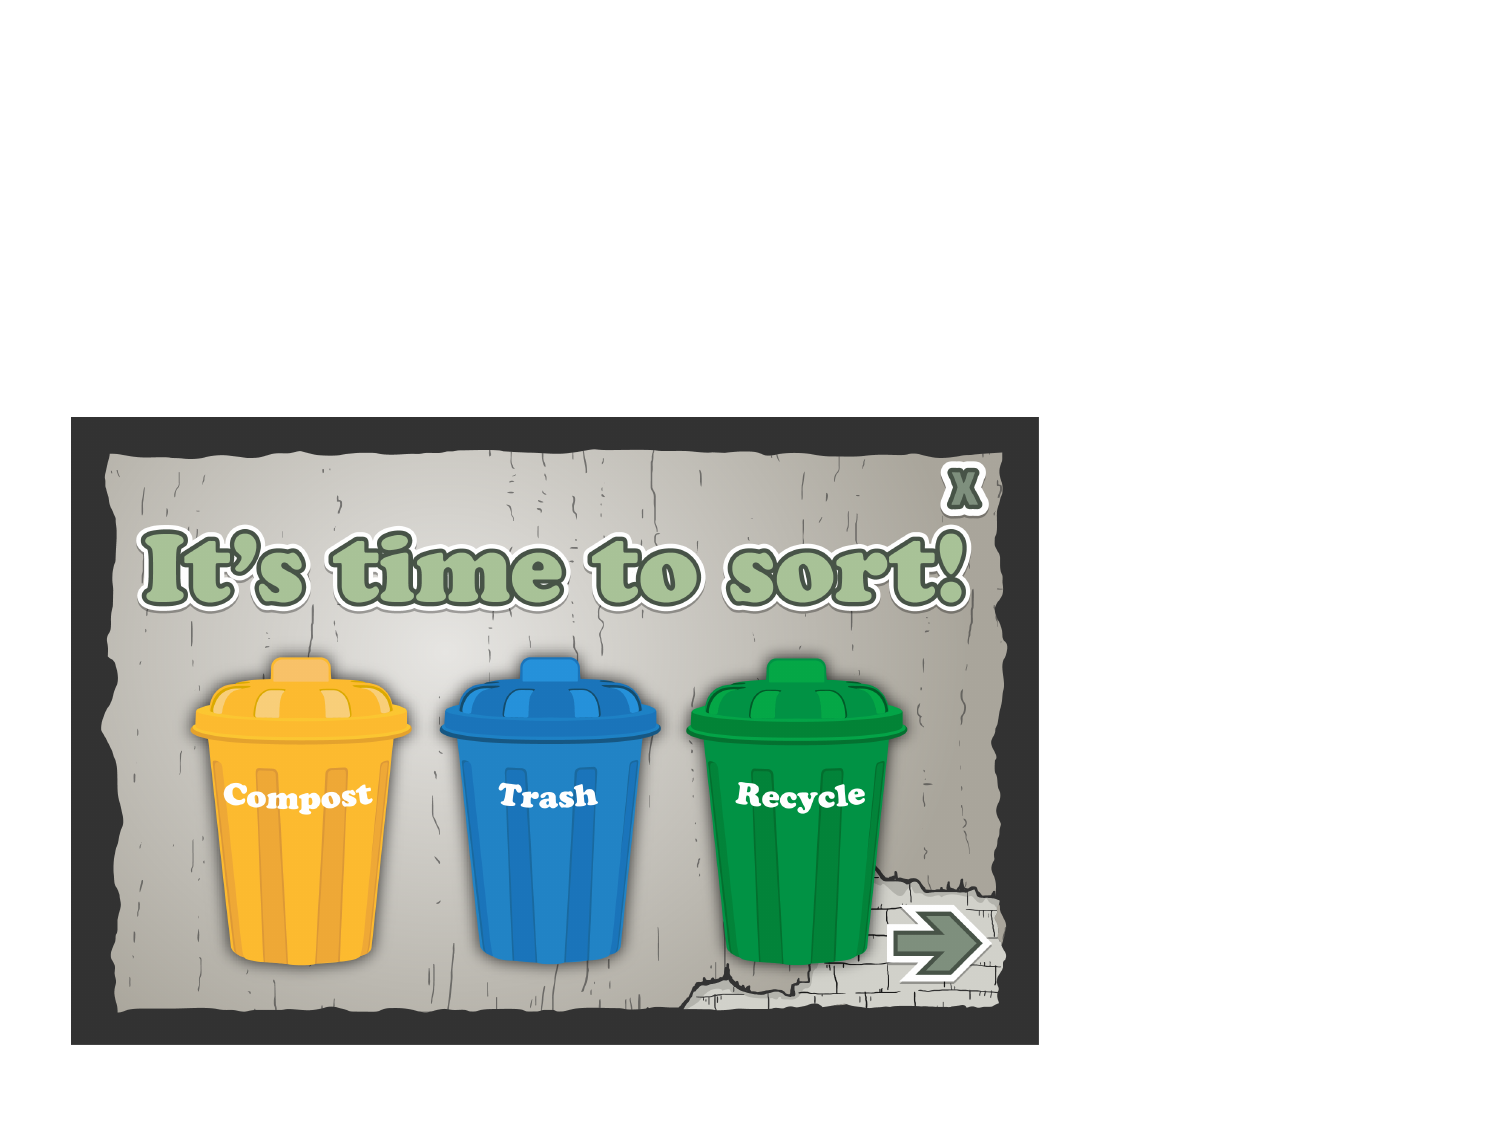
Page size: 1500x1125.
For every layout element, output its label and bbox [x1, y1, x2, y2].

picture [71, 416, 1039, 1046]
